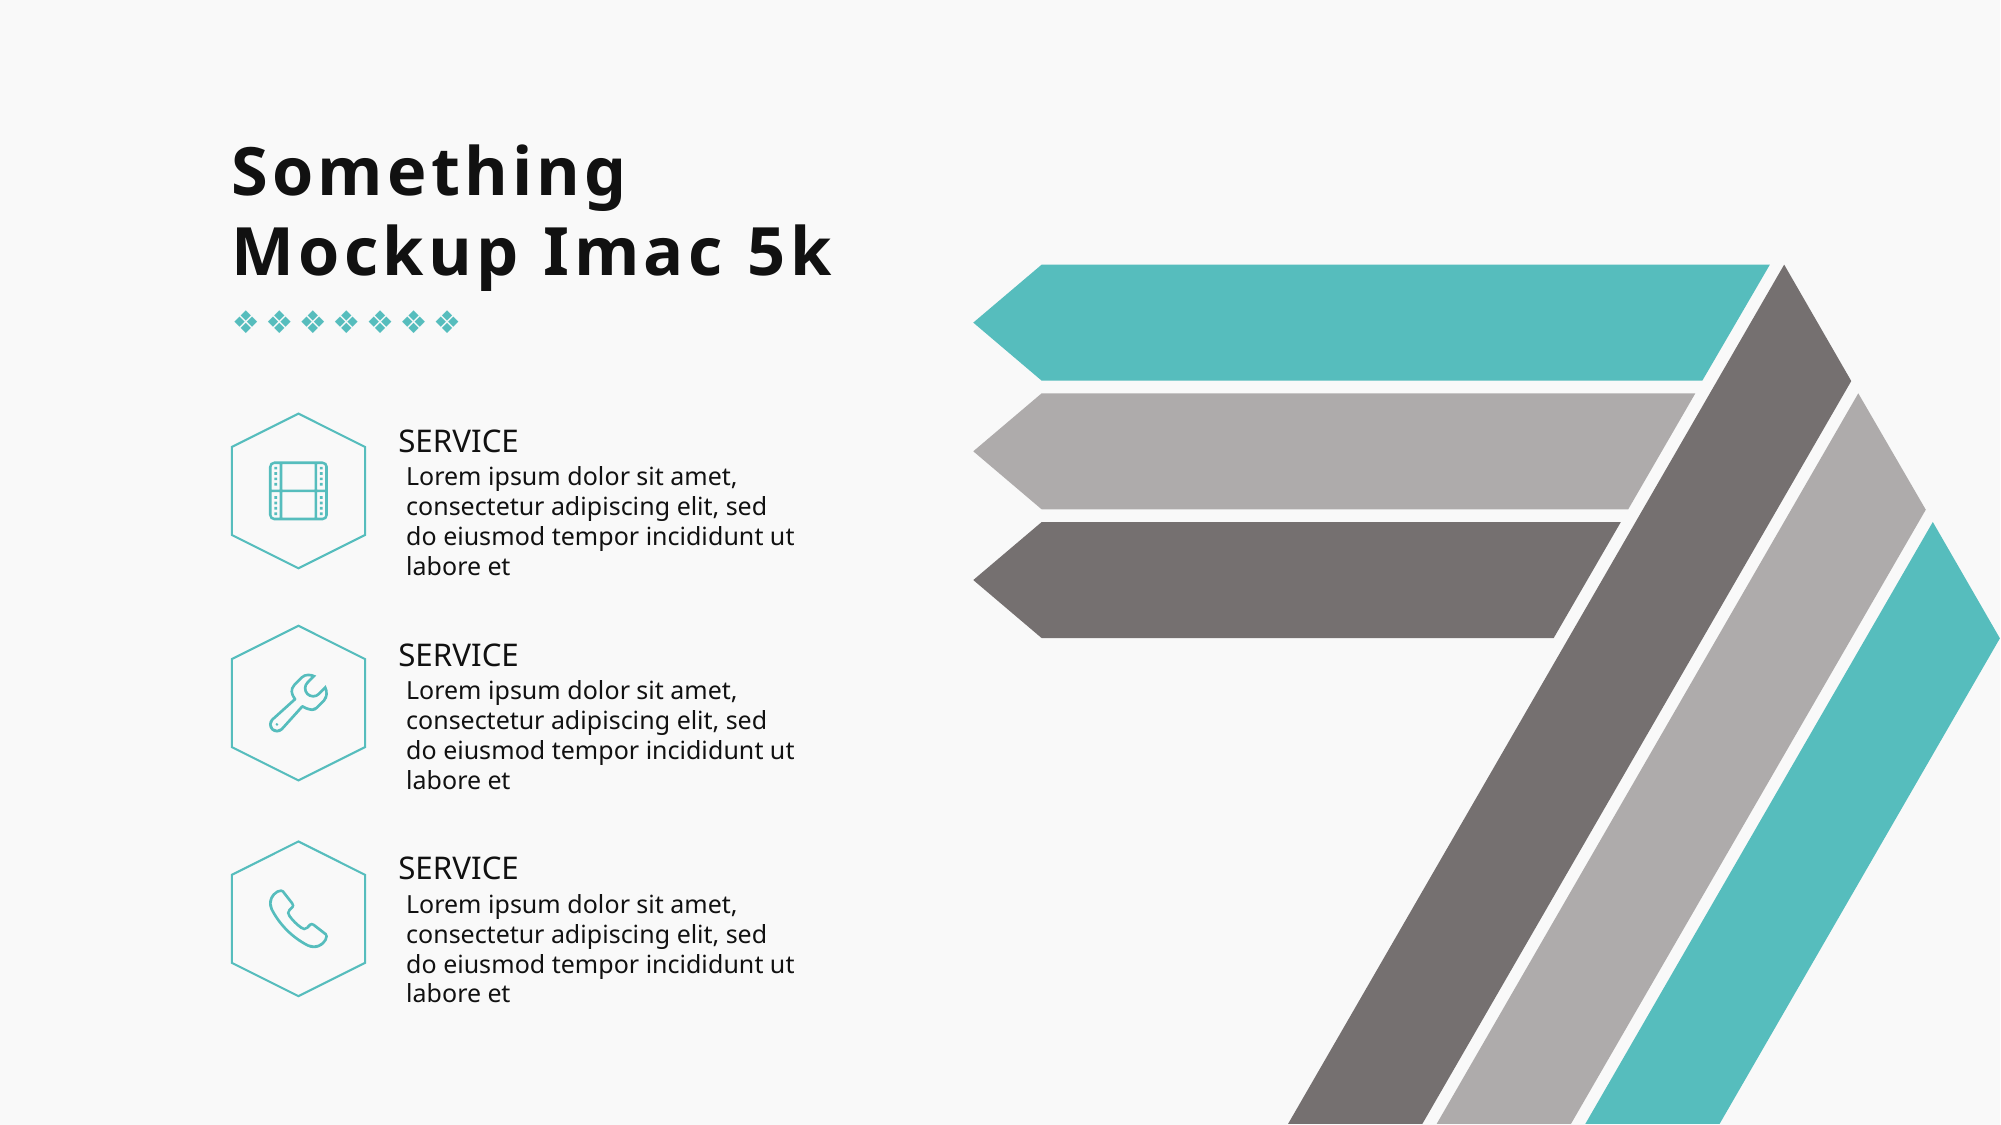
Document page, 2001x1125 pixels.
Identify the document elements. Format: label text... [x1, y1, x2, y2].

text_box Lorem ipsum dolor sit amet, consectetur adipiscing elit, sed do eiusmod tempor incididunt ut labore et [391, 880, 819, 1016]
text_box [268, 461, 328, 521]
text_box ❖ [231, 302, 260, 341]
text_box ❖ [298, 302, 327, 341]
text_box [230, 624, 367, 782]
text_box [230, 412, 367, 570]
text_box SERVICE [383, 627, 534, 680]
text_box SERVICE [383, 413, 534, 466]
text_box [268, 673, 328, 733]
text_box ❖ [399, 302, 428, 341]
text_box ❖ [332, 302, 361, 341]
text_box ❖ [433, 302, 462, 341]
text_box Lorem ipsum dolor sit amet, consectetur adipiscing elit, sed do eiusmod tempor incididunt ut labore et [391, 666, 819, 802]
text_box [230, 840, 367, 998]
text_box ❖ [265, 302, 294, 341]
text_box SERVICE [383, 841, 534, 894]
text_box Something Mockup Imac 5k [231, 128, 847, 289]
text_box [268, 889, 328, 949]
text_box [973, 264, 2000, 1124]
text_box ❖ [366, 302, 395, 341]
text_box Lorem ipsum dolor sit amet, consectetur adipiscing elit, sed do eiusmod tempor incididunt ut labore et [391, 453, 819, 588]
